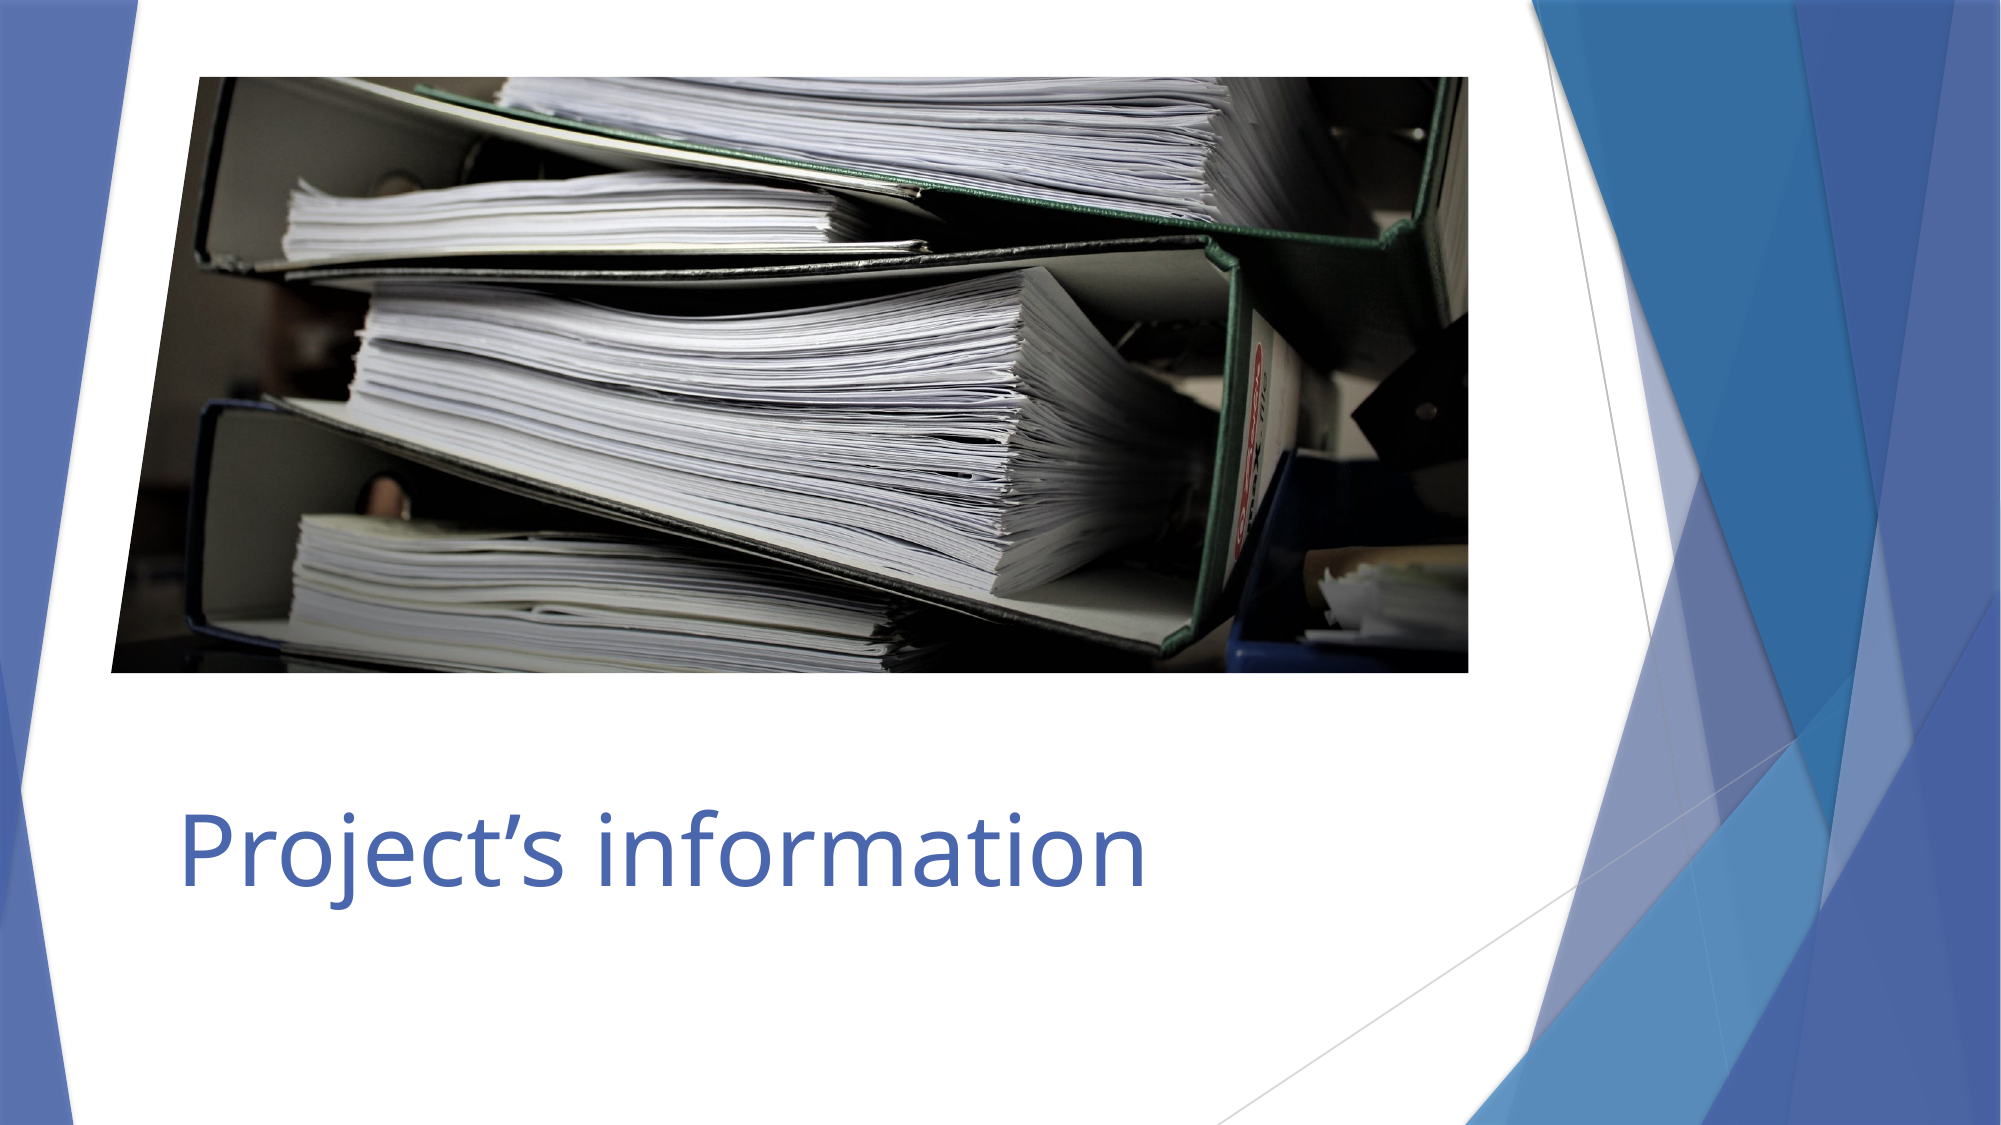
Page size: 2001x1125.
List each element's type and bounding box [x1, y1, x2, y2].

text_box [0, 0, 2000, 1125]
picture [110, 76, 1469, 674]
